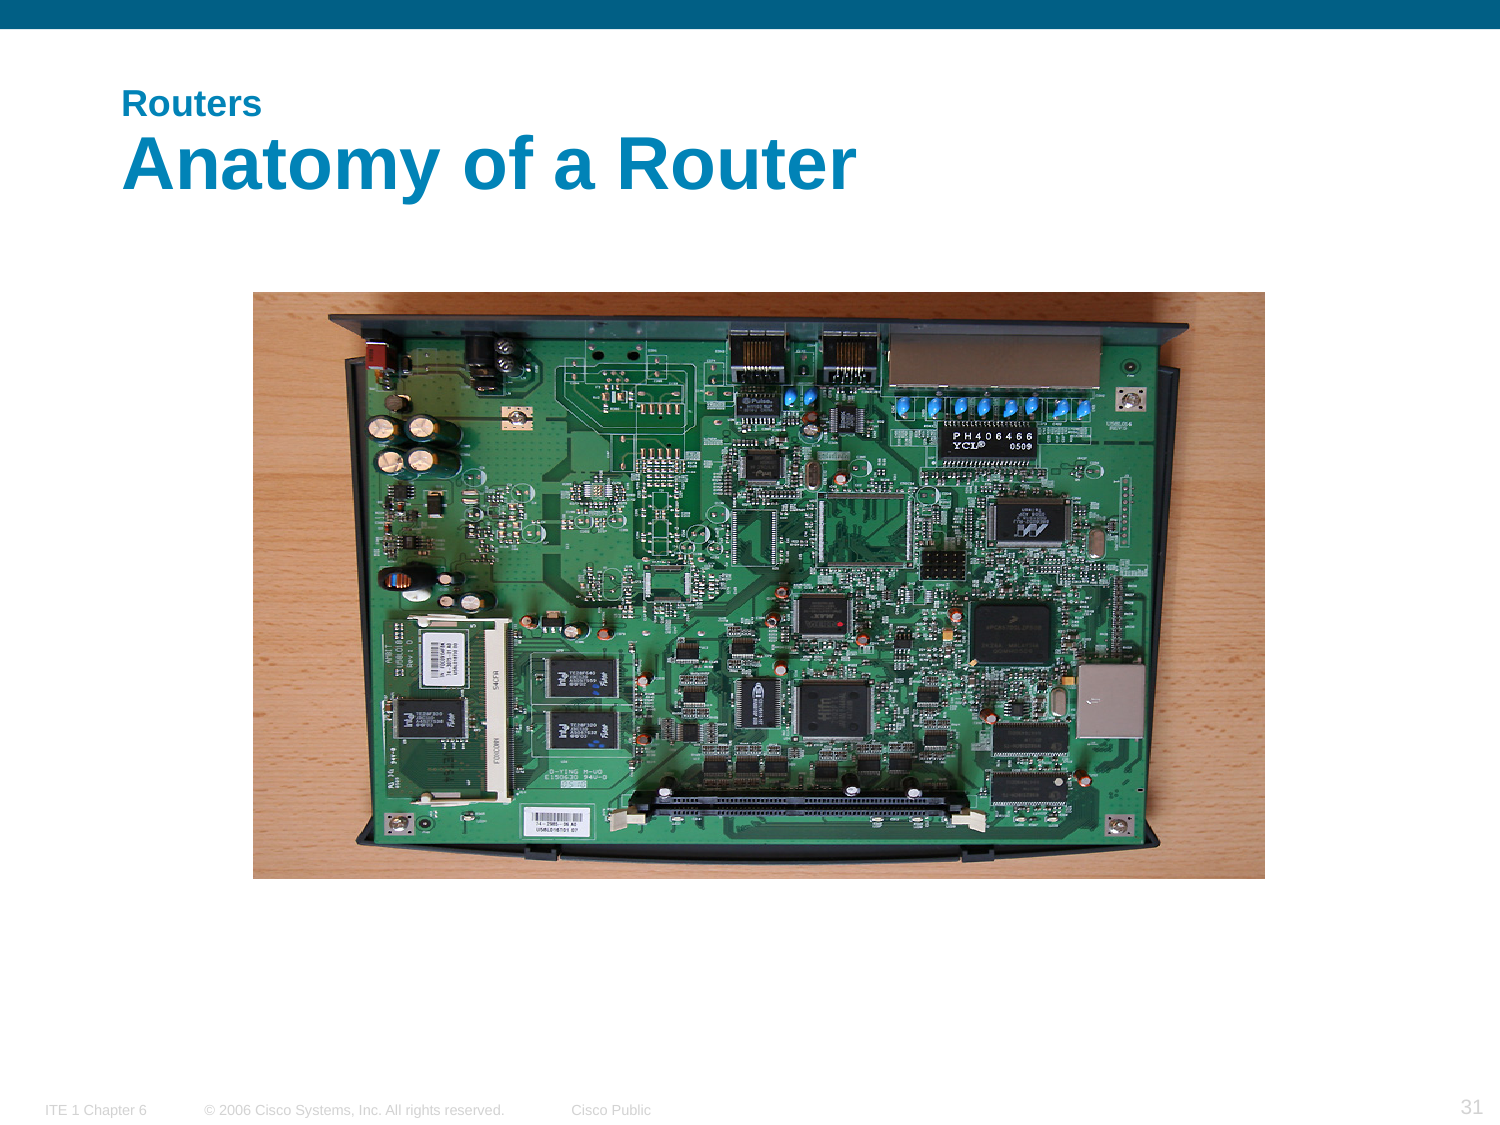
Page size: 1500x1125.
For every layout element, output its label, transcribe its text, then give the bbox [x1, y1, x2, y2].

title Routers Anatomy of a Router [107, 75, 1444, 213]
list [107, 291, 1411, 879]
